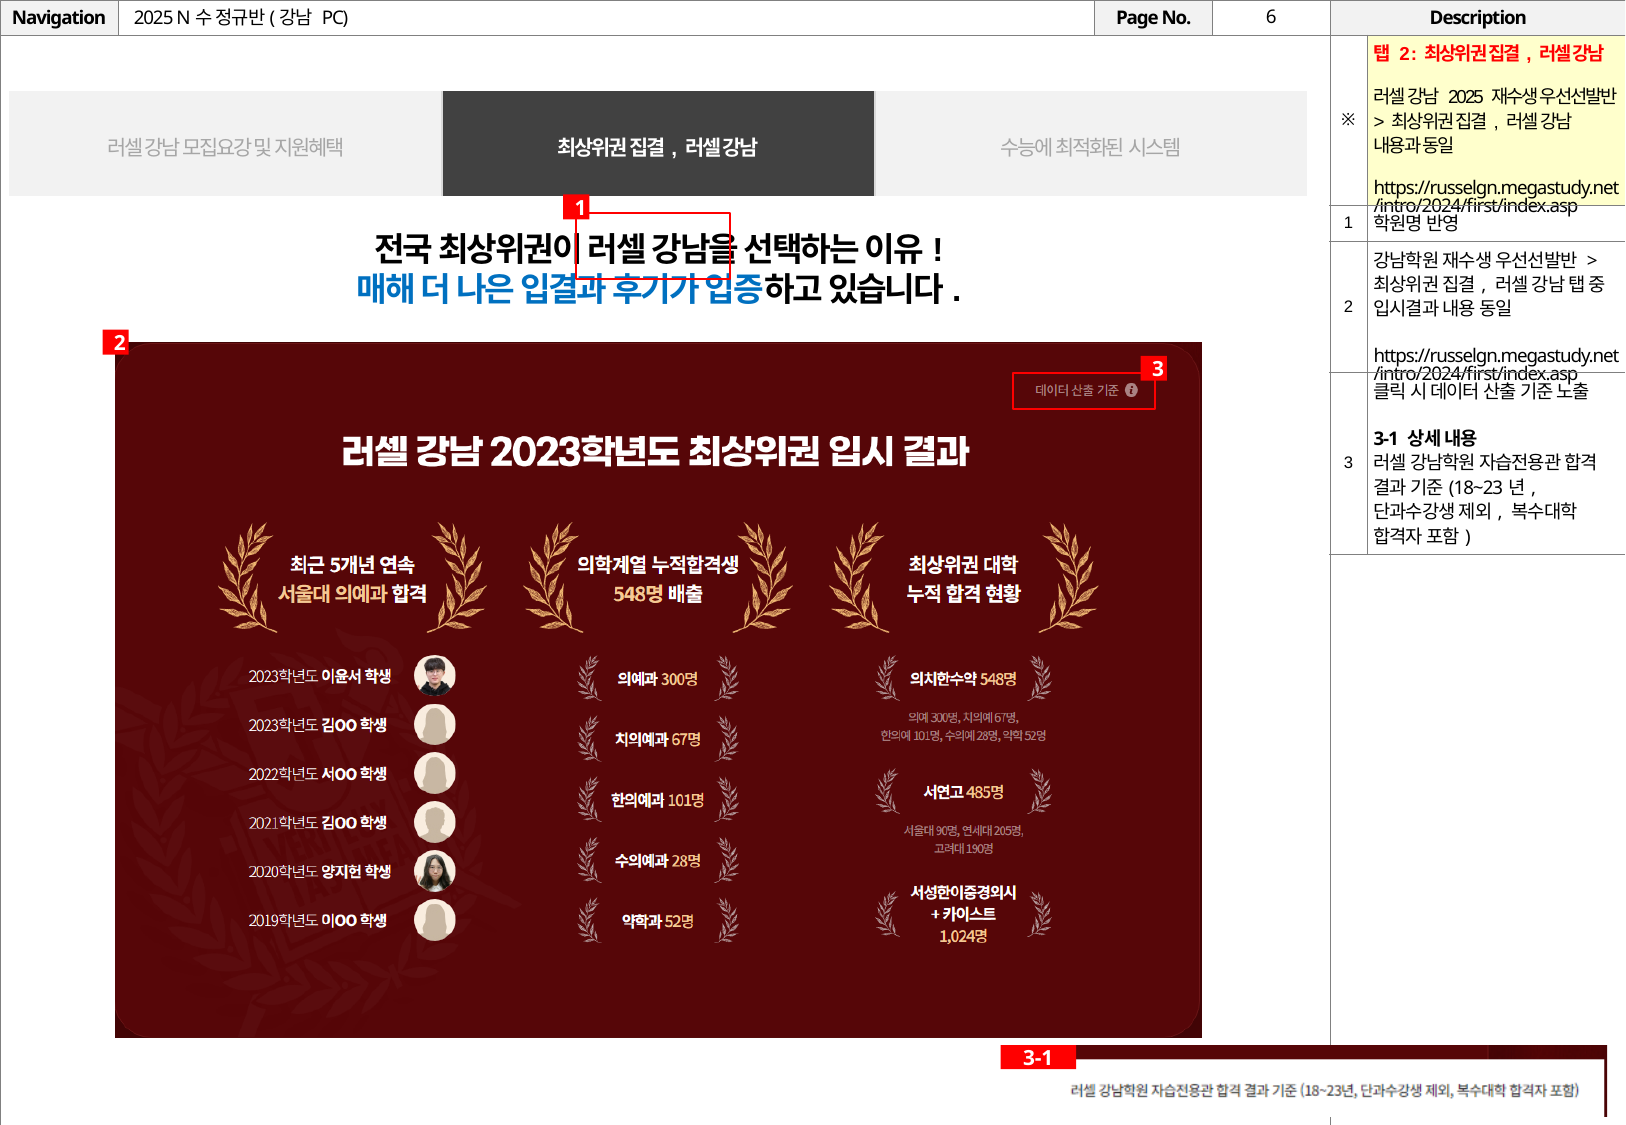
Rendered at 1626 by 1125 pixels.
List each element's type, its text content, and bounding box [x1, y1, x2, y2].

picture [1051, 1044, 1608, 1118]
table_header ※ [1329, 36, 1367, 205]
table_cell 2 [1329, 242, 1367, 372]
table_cell 학원명 반영 [1368, 206, 1625, 241]
table_cell 1 [1329, 206, 1367, 241]
text_box 전국 최상위권이 러셀 강남을 선택하는 이유! 매해 더 나은 입결과 후기가 입증하고 있습니다. [115, 221, 1203, 316]
table_cell 3 [1329, 373, 1367, 554]
text_box 2 [100, 328, 131, 357]
text_box 1 [561, 192, 591, 221]
table_header 러셀 강남 모집요강 및 지원혜택 [9, 91, 441, 196]
text_box 3-1 [998, 1046, 1046, 1071]
table_cell 클릭 시 데이터 산출 기준 노출 3-1 상세 내용 러셀 강남학원 자습전용관 합격 결과 기준(18~23년, 단과수강생 제외, 복수대학 합격자 포함) [1368, 373, 1625, 554]
title 2025 N수 정규반(강남 PC) [118, 0, 1097, 35]
table_header 수능에 최적화된 시스템 [876, 91, 1307, 196]
text_box [574, 211, 732, 281]
table_cell 강남학원 재수생 우선선발반 > 최상위권 집결, 러셀 강남 탭 중 입시결과 내용 동일 https://russelgn.megastudy.net/intro/2024/first/index.asp [1368, 242, 1625, 372]
table_header 탭 2 : 최상위권 집결, 러셀 강남 러셀 강남 2025 재수생 우선선발반 > 최상위권 집결, 러셀 강남 내용과 동일 https://russelgn.megastudy.net/intro/2024/first/index.asp [1368, 36, 1625, 205]
table_header 최상위권 집결, 러셀 강남 [443, 91, 874, 196]
picture [115, 341, 1203, 1038]
